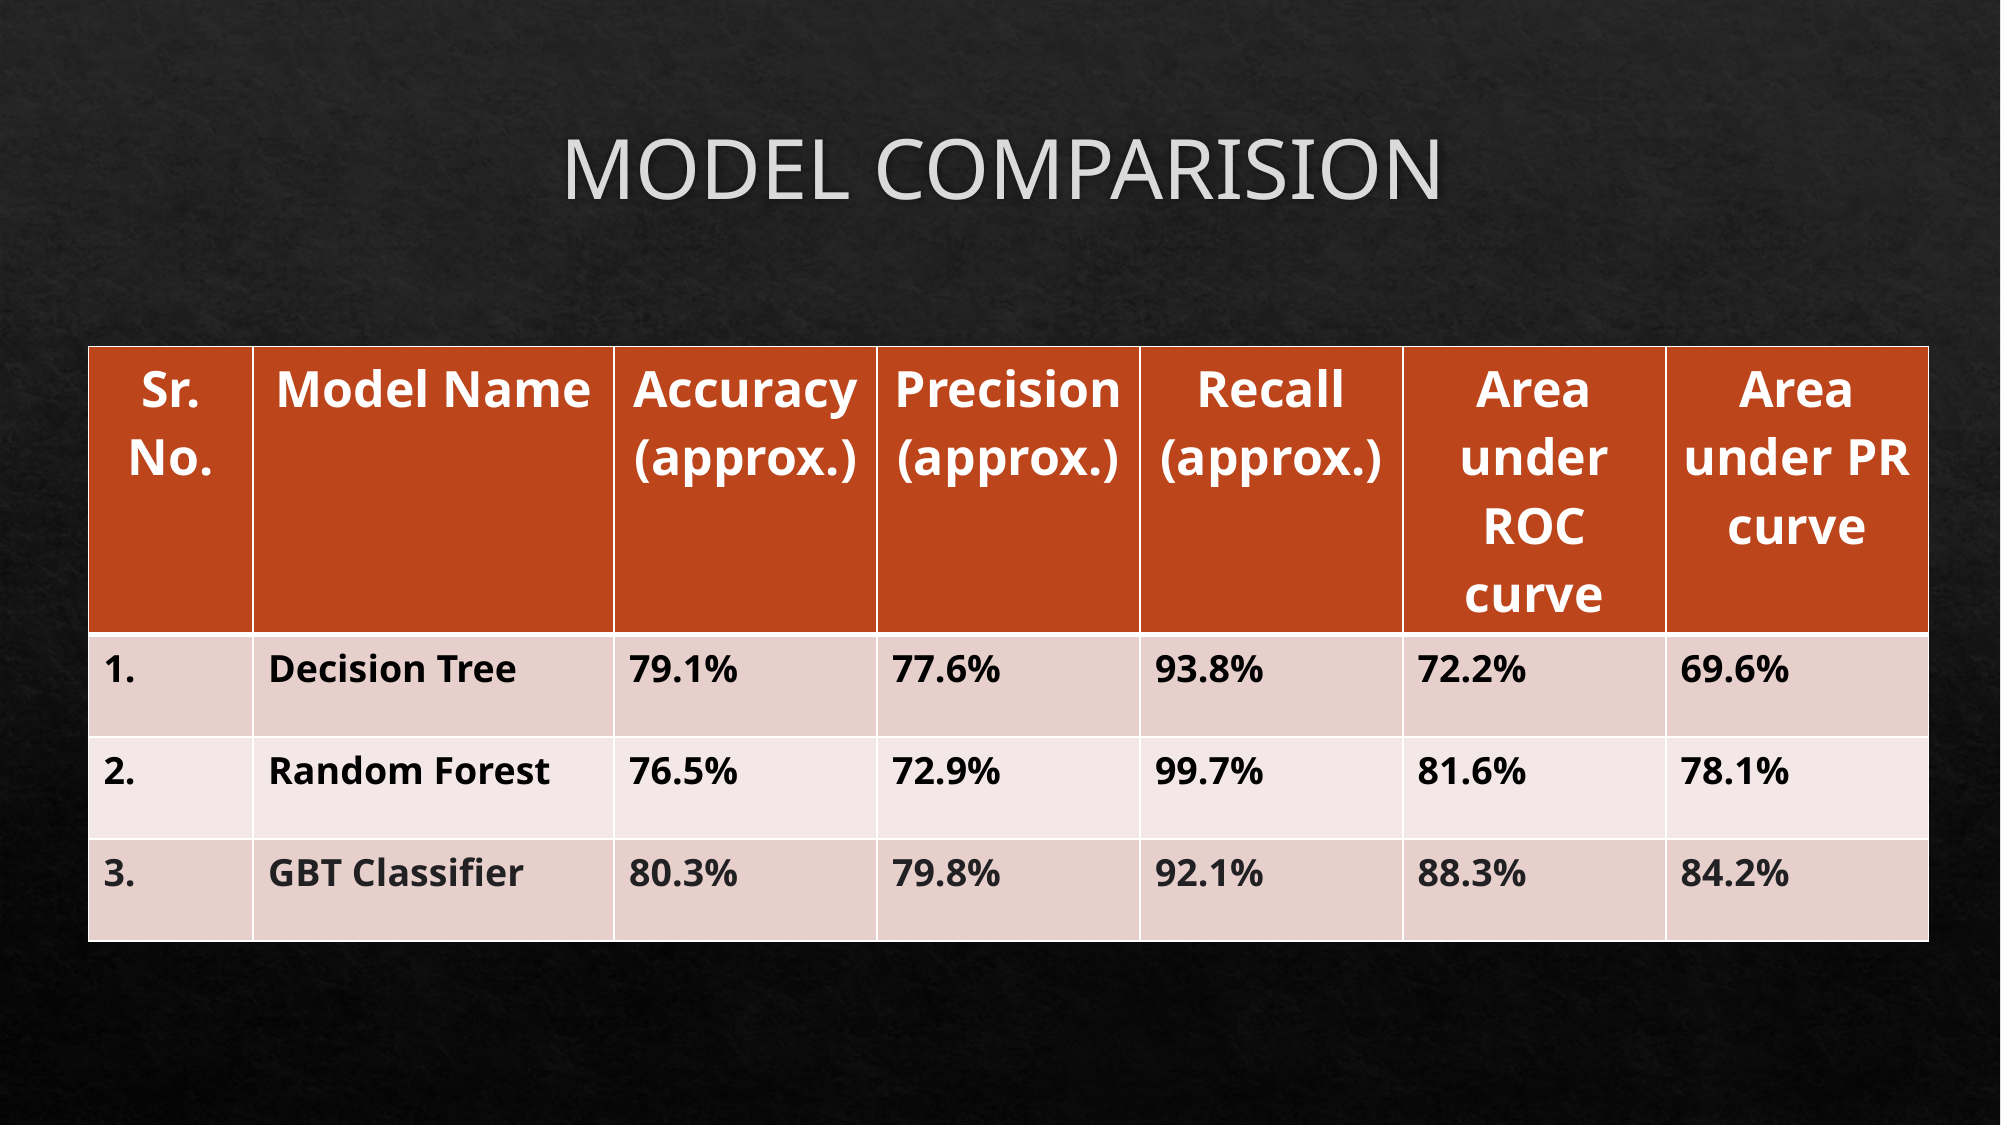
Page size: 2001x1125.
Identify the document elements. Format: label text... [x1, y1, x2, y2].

table_header Recall (approx.) [1141, 347, 1402, 632]
table_header Area under PR curve [1667, 347, 1928, 632]
table_cell Decision Tree [254, 637, 613, 736]
table_header Precision (approx.) [878, 347, 1139, 632]
table_cell 72.2% [1404, 637, 1665, 736]
table_header Sr. No. [89, 347, 252, 632]
table_cell 1. [89, 637, 252, 736]
table_cell 76.5% [615, 738, 876, 838]
table_cell 88.3% [1404, 840, 1665, 940]
table_cell 84.2% [1667, 840, 1928, 940]
table_cell 78.1% [1667, 738, 1928, 838]
table_cell 79.1% [615, 637, 876, 736]
title MODEL COMPARISION [154, 69, 1853, 276]
table_cell 3. [89, 840, 252, 940]
table_cell 81.6% [1404, 738, 1665, 838]
table_cell 80.3% [615, 840, 876, 940]
table_cell GBT Classifier [254, 840, 613, 940]
table_header Area under ROC curve [1404, 347, 1665, 632]
table_cell 92.1% [1141, 840, 1402, 940]
table_cell 99.7% [1141, 738, 1402, 838]
table_header Accuracy (approx.) [615, 347, 876, 632]
table_cell 72.9% [878, 738, 1139, 838]
table_cell 79.8% [878, 840, 1139, 940]
table_cell 69.6% [1667, 637, 1928, 736]
table_cell 93.8% [1141, 637, 1402, 736]
table_cell 77.6% [878, 637, 1139, 736]
table_header Model Name [254, 347, 613, 632]
table_cell 2. [89, 738, 252, 838]
table_cell Random Forest [254, 738, 613, 838]
